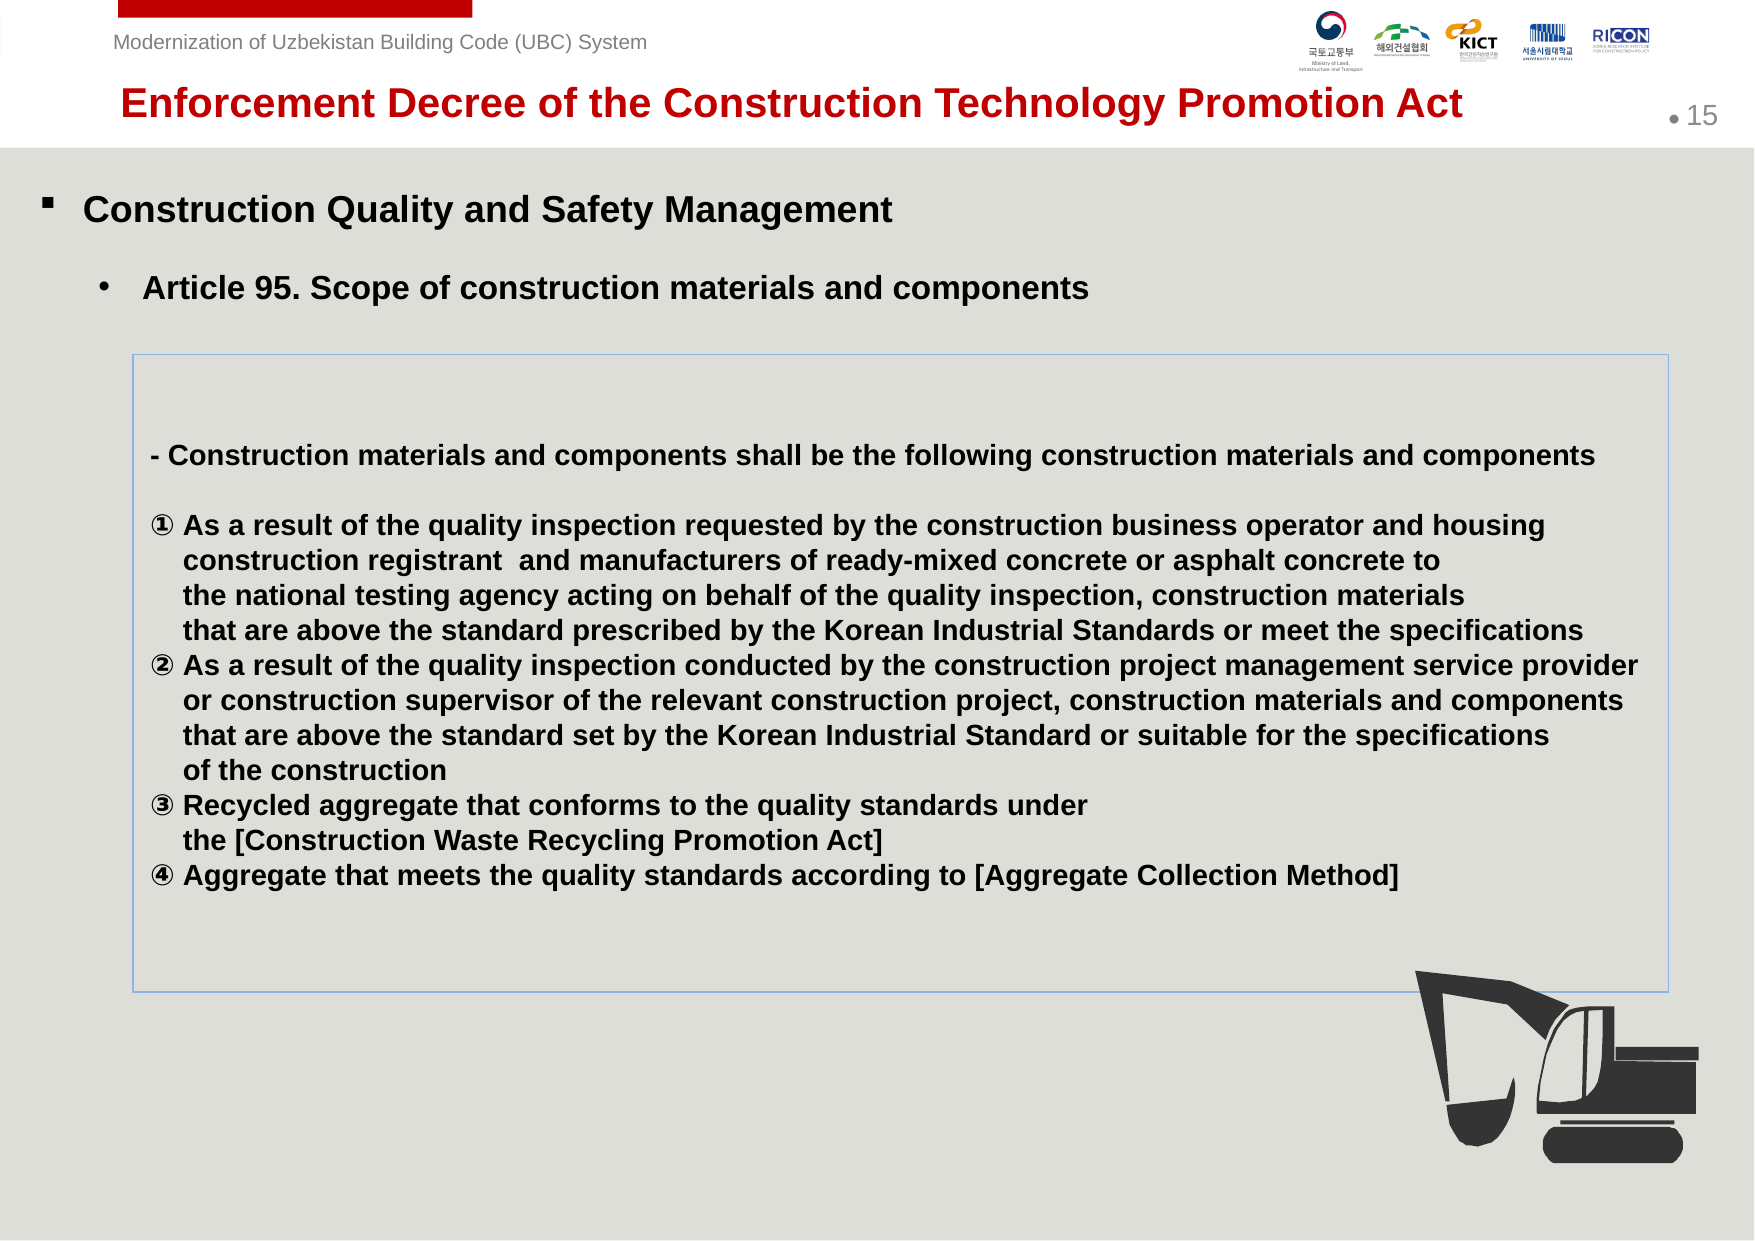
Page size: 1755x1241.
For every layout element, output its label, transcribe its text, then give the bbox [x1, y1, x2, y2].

text_box [131, 352, 1671, 994]
text_box - Construction materials and components shall be the following construction materials and components ① As a result of the quality inspection requested by the construction business operator and housing construction registrant and manufacturers of ready-mixed concrete or asphalt concrete to the national testing agency acting on behalf of the quality inspection, construction materials that are above the standard prescribed by the Korean Industrial Standards or meet the specifications ② As a result of the quality inspection conducted by the construction project management service provider or construction supervisor of the relevant construction project, construction materials and components that are above the standard set by the Korean Industrial Standard or suitable for the specifications of the construction ③ Recycled aggregate that conforms to the quality standards under the [Construction Waste Recycling Promotion Act] ④ Aggregate that meets the quality standards according to [Aggregate Collection Method] [135, 429, 1669, 899]
list Construction Quality and Safety Management Article 95. Scope of construction materials and components [22, 176, 1729, 1241]
picture [1296, 5, 1366, 70]
text_box Enforcement Decree of the Construction Technology Promotion Act [103, 70, 1729, 131]
picture [1443, 15, 1503, 66]
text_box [1414, 970, 1699, 1164]
picture [1508, 10, 1687, 70]
picture [1372, 20, 1432, 61]
